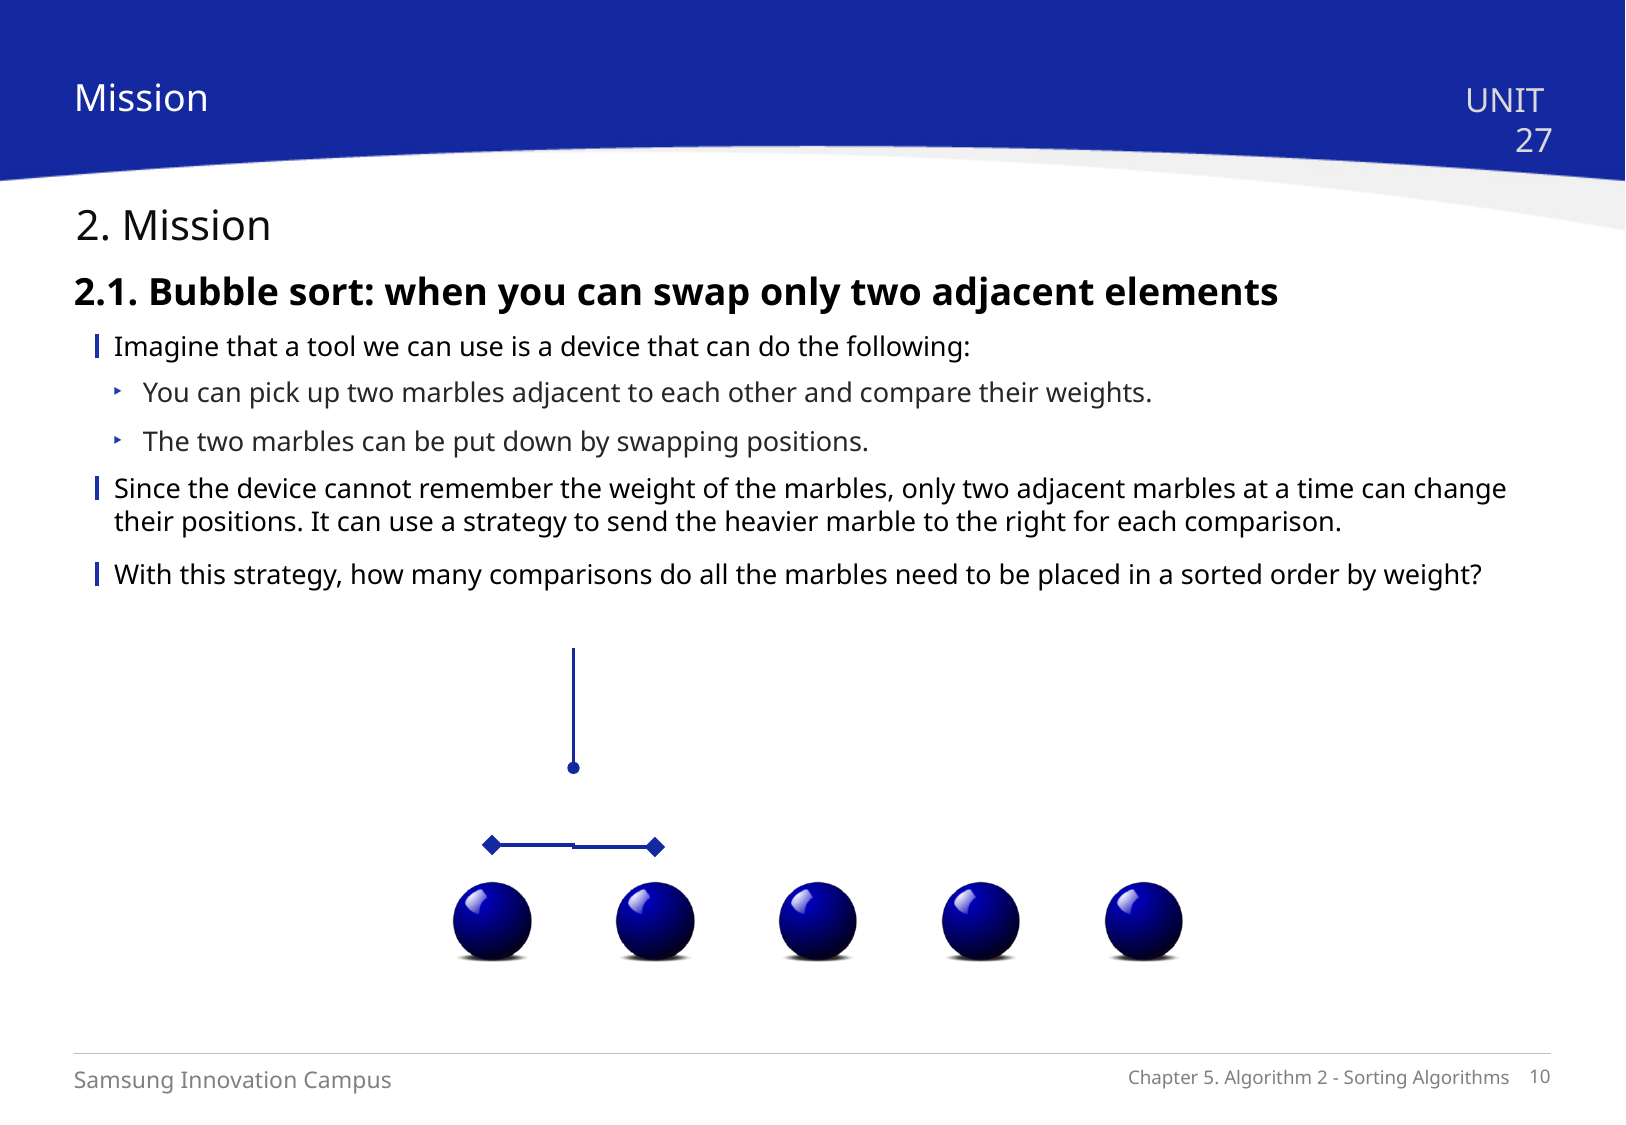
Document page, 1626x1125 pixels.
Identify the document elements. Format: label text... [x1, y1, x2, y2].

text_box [492, 647, 655, 848]
text_box 2. Mission [75, 198, 1554, 250]
text_box Mission [73, 73, 981, 120]
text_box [452, 881, 1185, 962]
text_box UNIT 27 [1422, 78, 1554, 159]
text_box Imagine that a tool we can use is a device that can do the following: [94, 329, 1554, 363]
text_box 2.1. Bubble sort: when you can swap only two adjacent elements [59, 260, 1519, 320]
text_box You can pick up two marbles adjacent to each other and compare their weights. The two marbles can be put down by swapping positions. [112, 375, 1534, 458]
text_box Since the device cannot remember the weight of the marbles, only two adjacent marbles at a time can change their positions. It can use a strategy to send the heavier marble to the right for each comparison. With this strategy, how many comparisons do all the marbles need to be placed in a sorted order by weight? [94, 471, 1554, 591]
picture [0, 0, 1625, 1125]
